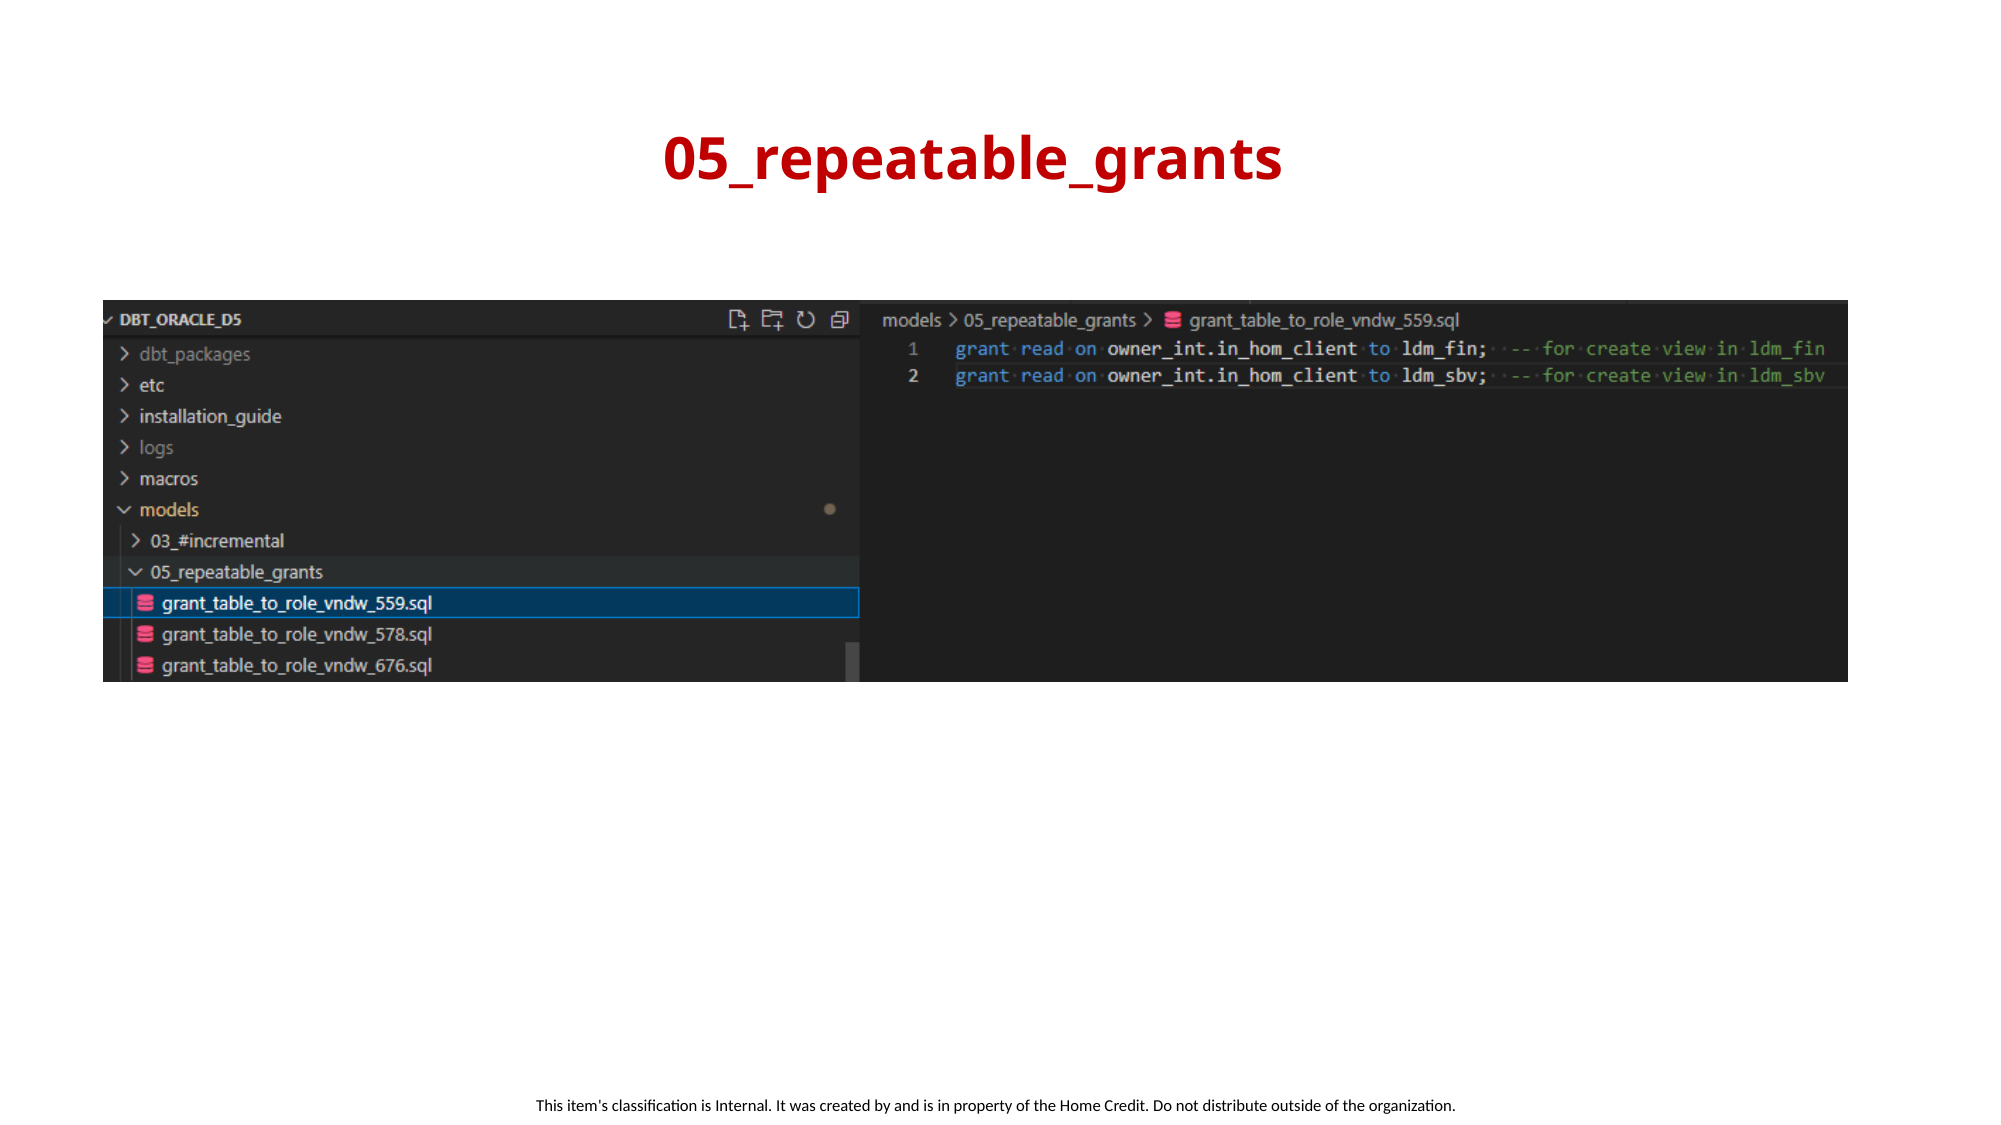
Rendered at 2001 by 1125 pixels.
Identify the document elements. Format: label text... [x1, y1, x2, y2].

text_box 05_repeatable_grants [436, 97, 1510, 200]
picture [103, 300, 1848, 682]
